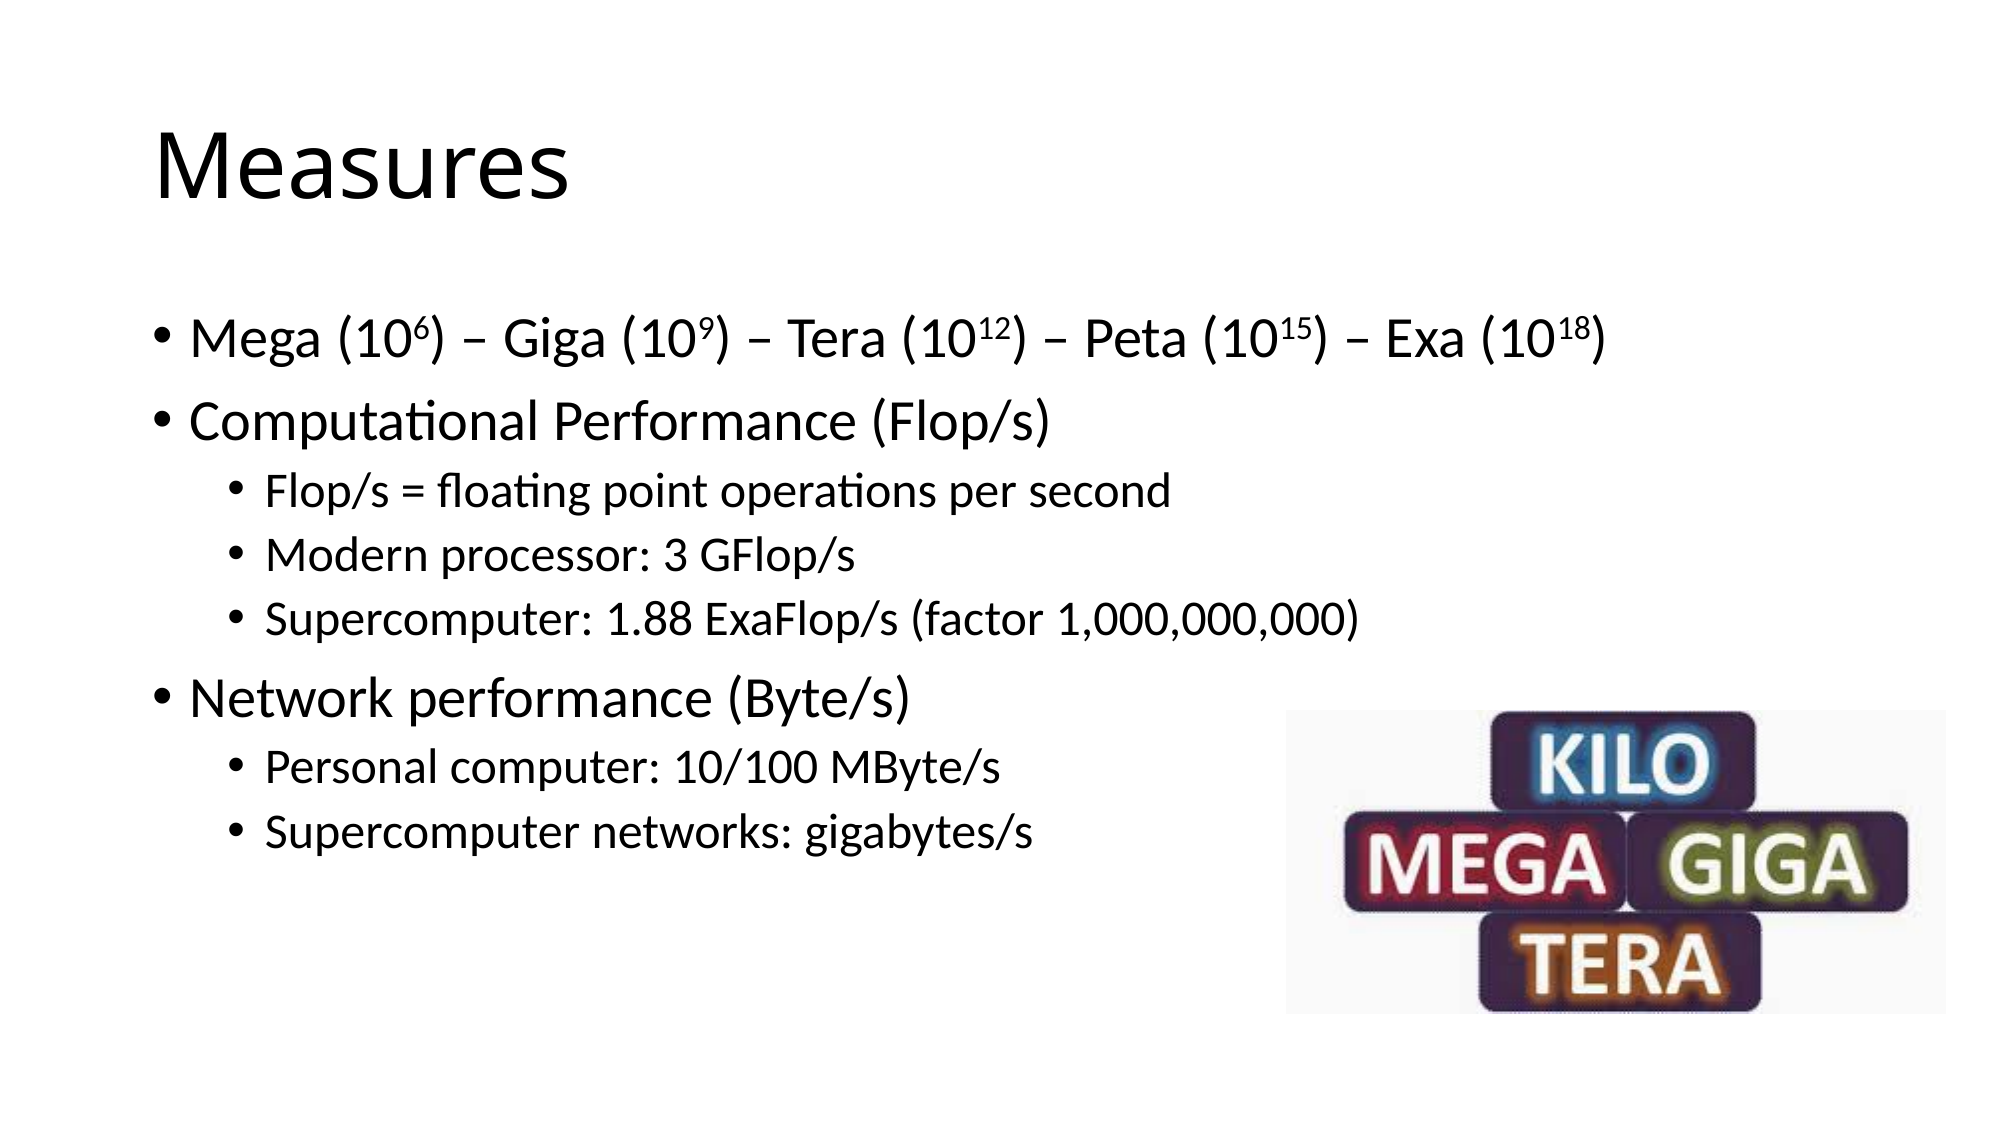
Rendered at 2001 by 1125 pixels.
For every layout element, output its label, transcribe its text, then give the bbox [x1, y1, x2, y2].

picture [1286, 710, 1946, 1014]
title Measures [137, 59, 1863, 278]
list Mega (106) – Giga (109) – Tera (1012) – Peta (1015) – Exa (1018) Computational Performance (Flop/s) Flop/s = floating point operations per second Modern processor: 3 GFlop/s Supercomputer: 1.88 ExaFlop/s (factor 1,000,000,000) Network performance (Byte/s) Personal computer: 10/100 MByte/s Supercomputer networks: gigabytes/s [137, 299, 1863, 1014]
